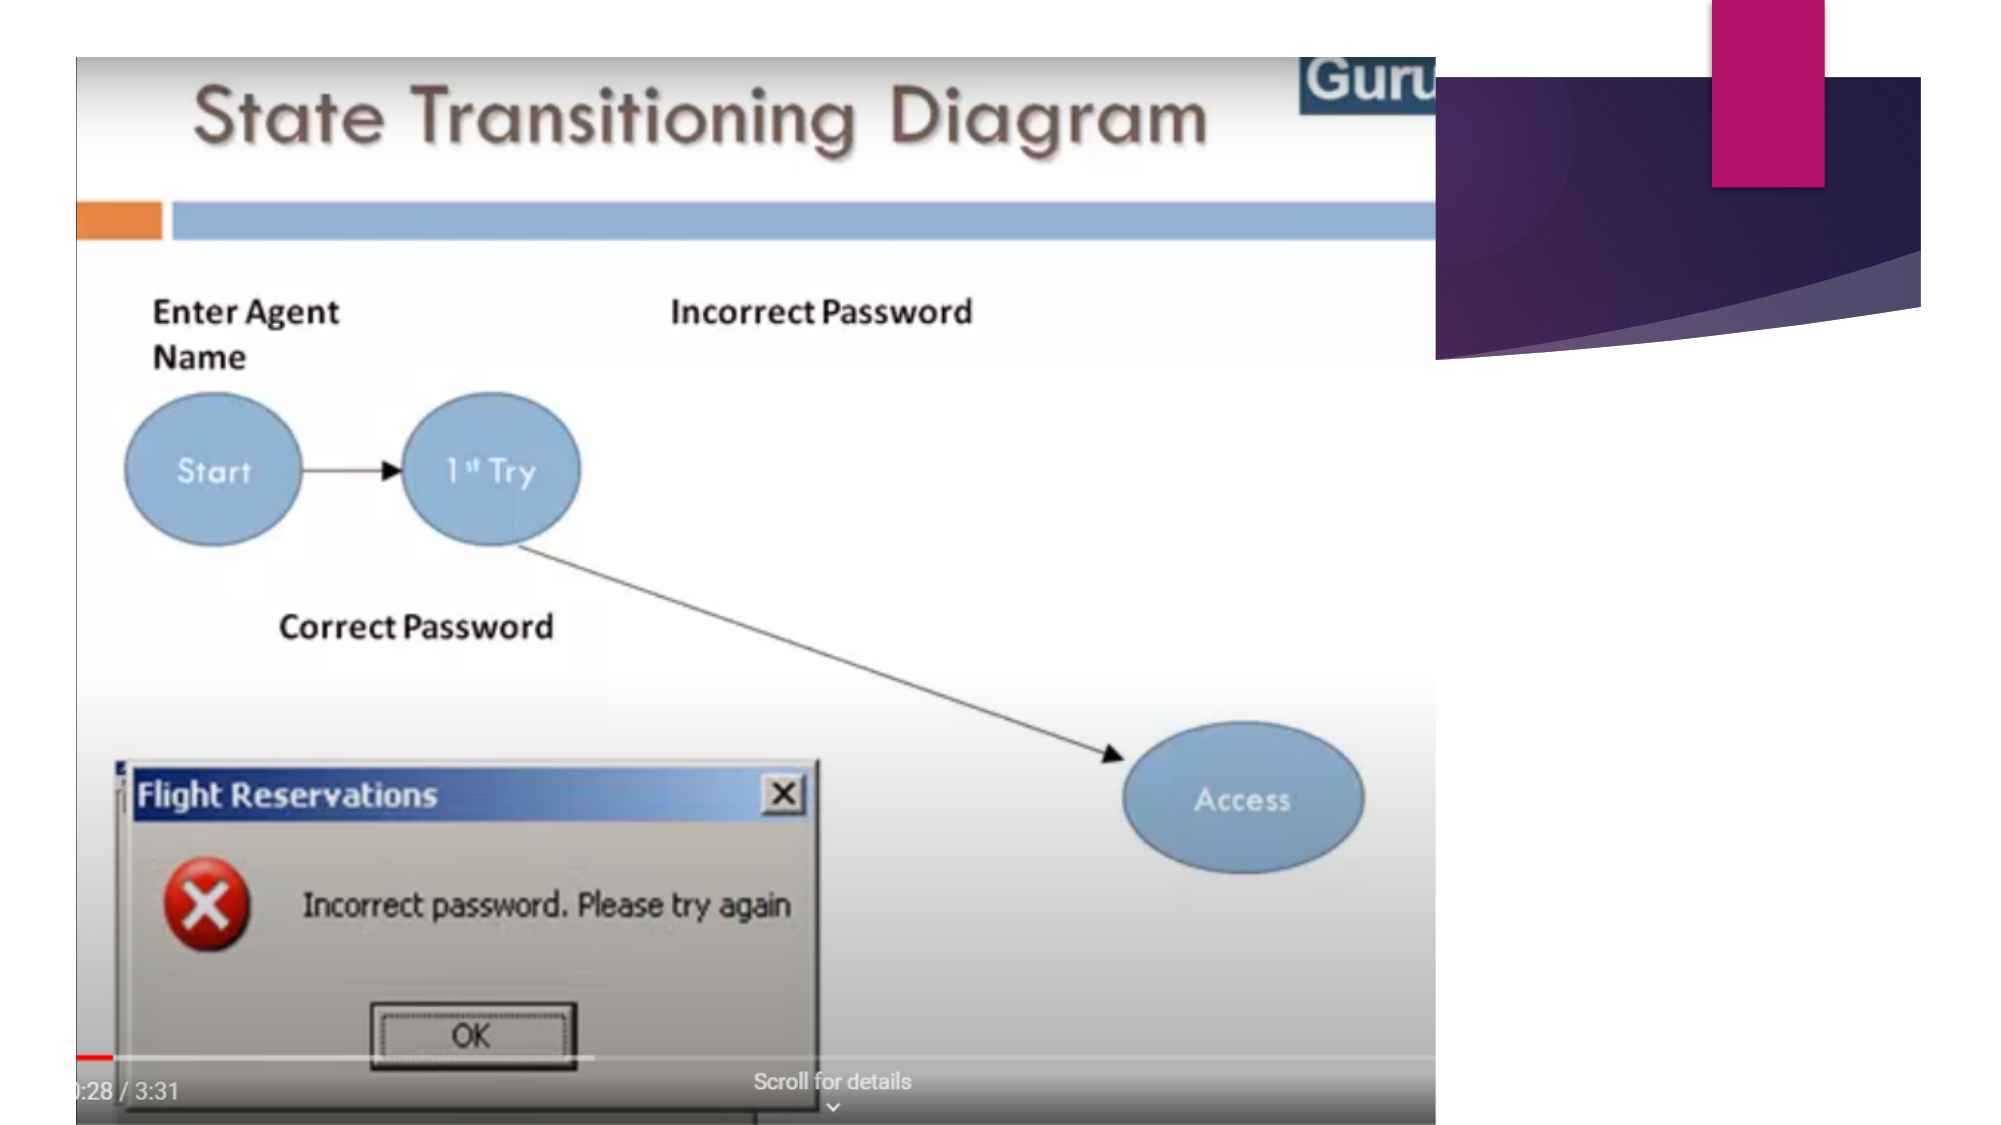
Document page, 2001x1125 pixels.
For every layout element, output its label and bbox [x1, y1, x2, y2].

picture [75, 57, 1437, 1125]
